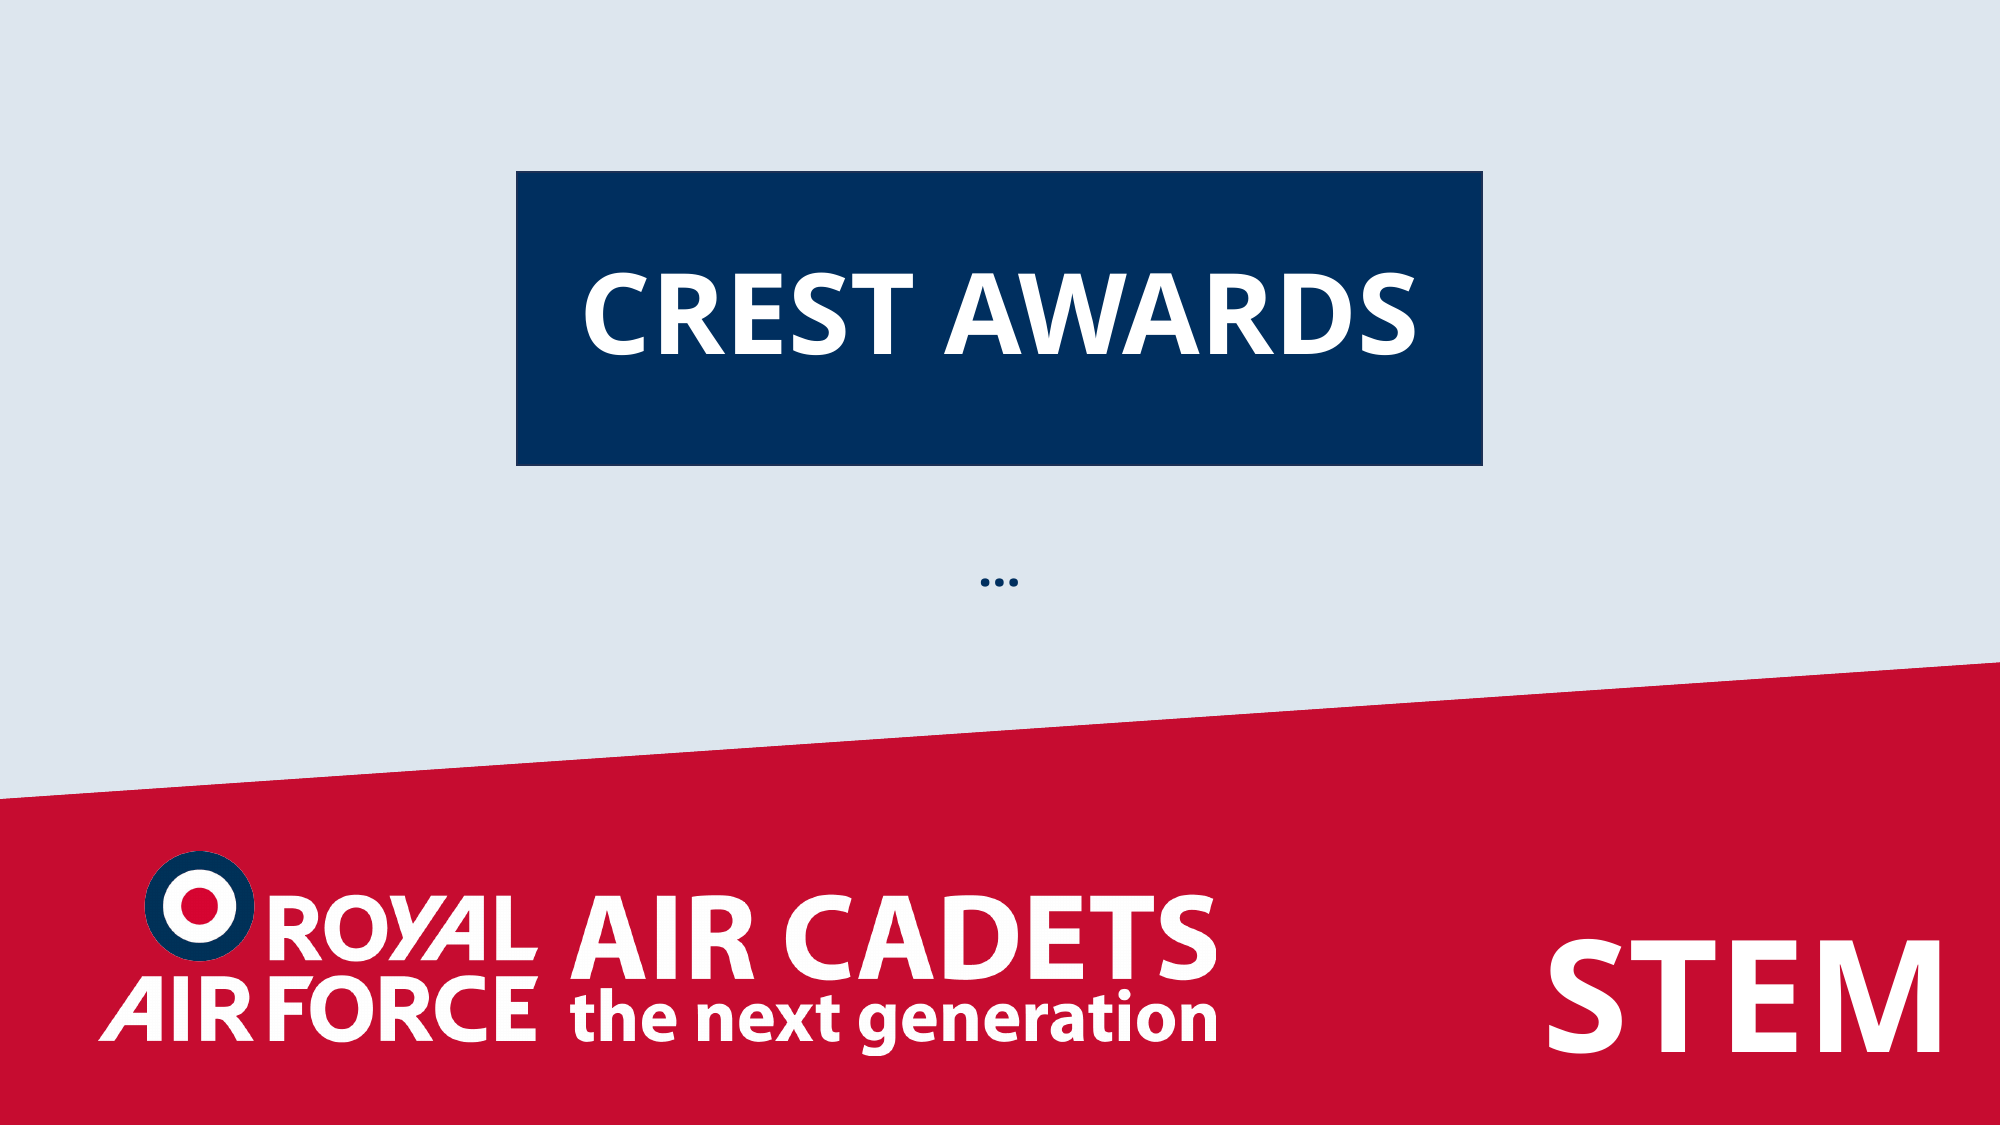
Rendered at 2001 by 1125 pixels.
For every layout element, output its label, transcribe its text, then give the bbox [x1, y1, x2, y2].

text_box CREST AWARDS [516, 171, 1483, 466]
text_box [0, 662, 2000, 1125]
picture [97, 851, 1216, 1056]
text_box … [685, 499, 1315, 605]
